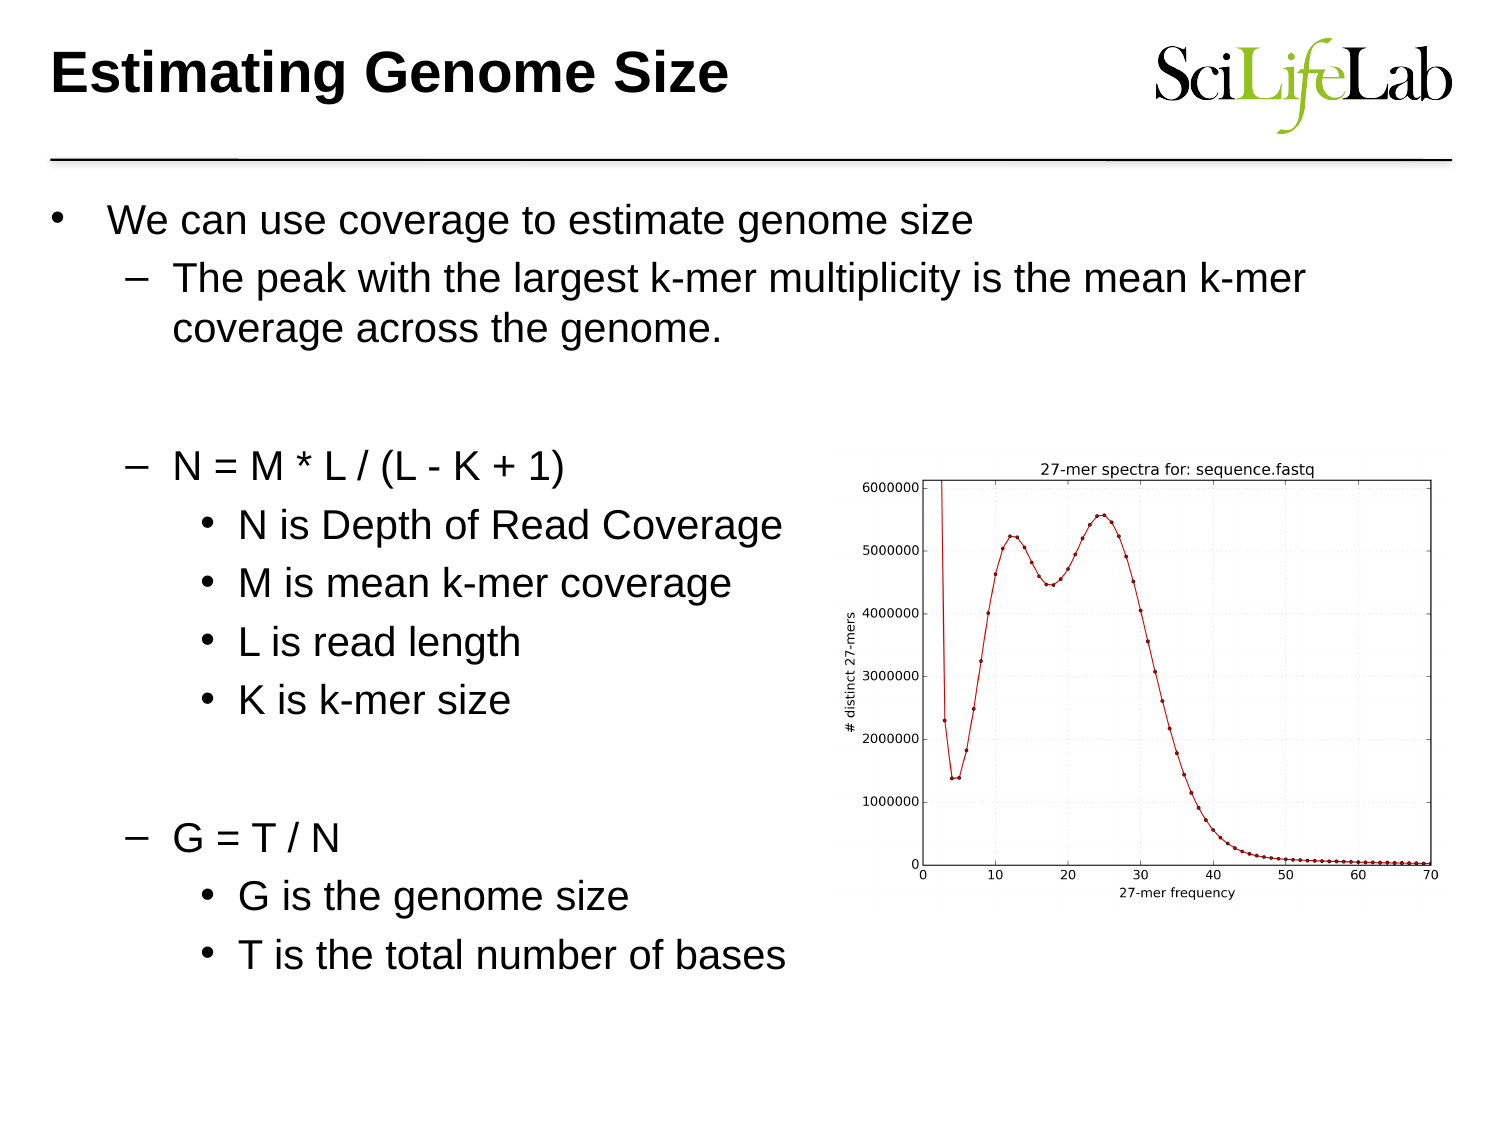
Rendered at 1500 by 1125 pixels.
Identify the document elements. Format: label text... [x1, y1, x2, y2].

list We can use coverage to estimate genome size The peak with the largest k-mer multiplicity is the mean k-mer coverage across the genome. N = M * L / (L - K + 1) N is Depth of Read Coverage M is mean k-mer coverage L is read length K is k-mer size G = T / N G is the genome size T is the total number of bases [50, 192, 1452, 1005]
picture [830, 449, 1453, 917]
title Estimating Genome Size [50, 34, 1452, 139]
